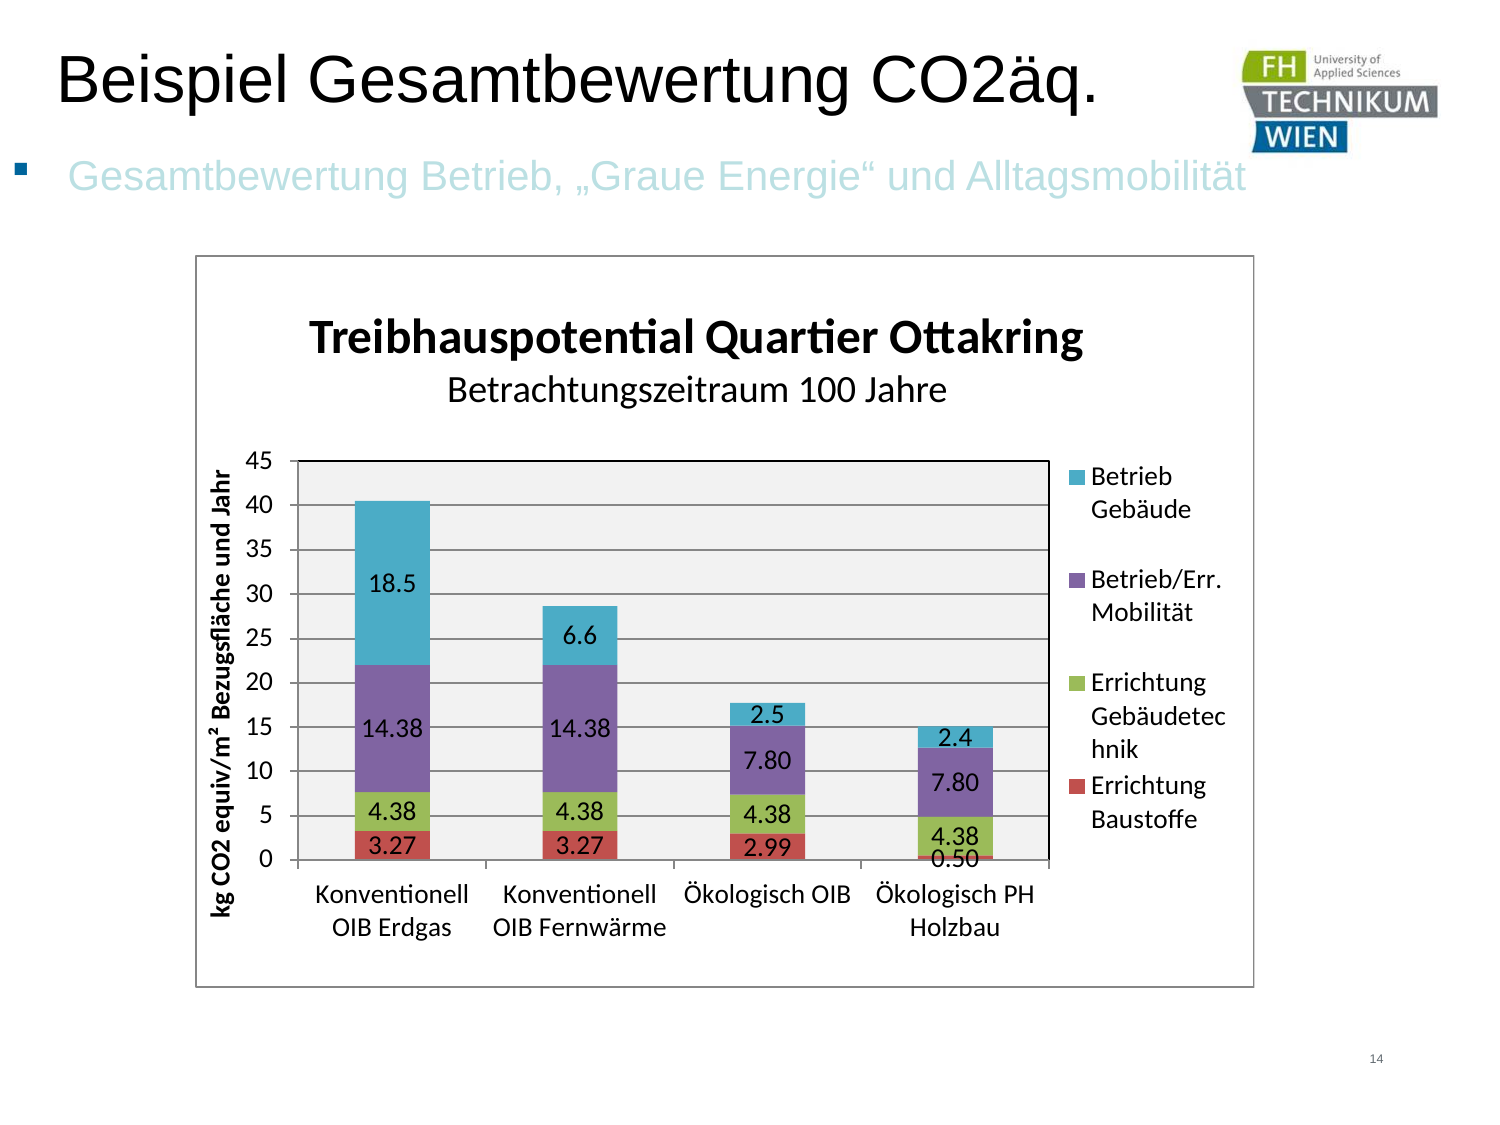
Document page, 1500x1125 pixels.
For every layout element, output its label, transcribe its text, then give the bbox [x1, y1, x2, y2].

picture [0, 0, 1500, 1125]
title Beispiel Gesamtbewertung CO2äq. [41, 25, 1164, 128]
slide_number 14 [1033, 1023, 1384, 1102]
list Gesamtbewertung Betrieb, „Graue Energie“ und Alltagsmobilität [0, 137, 1380, 252]
